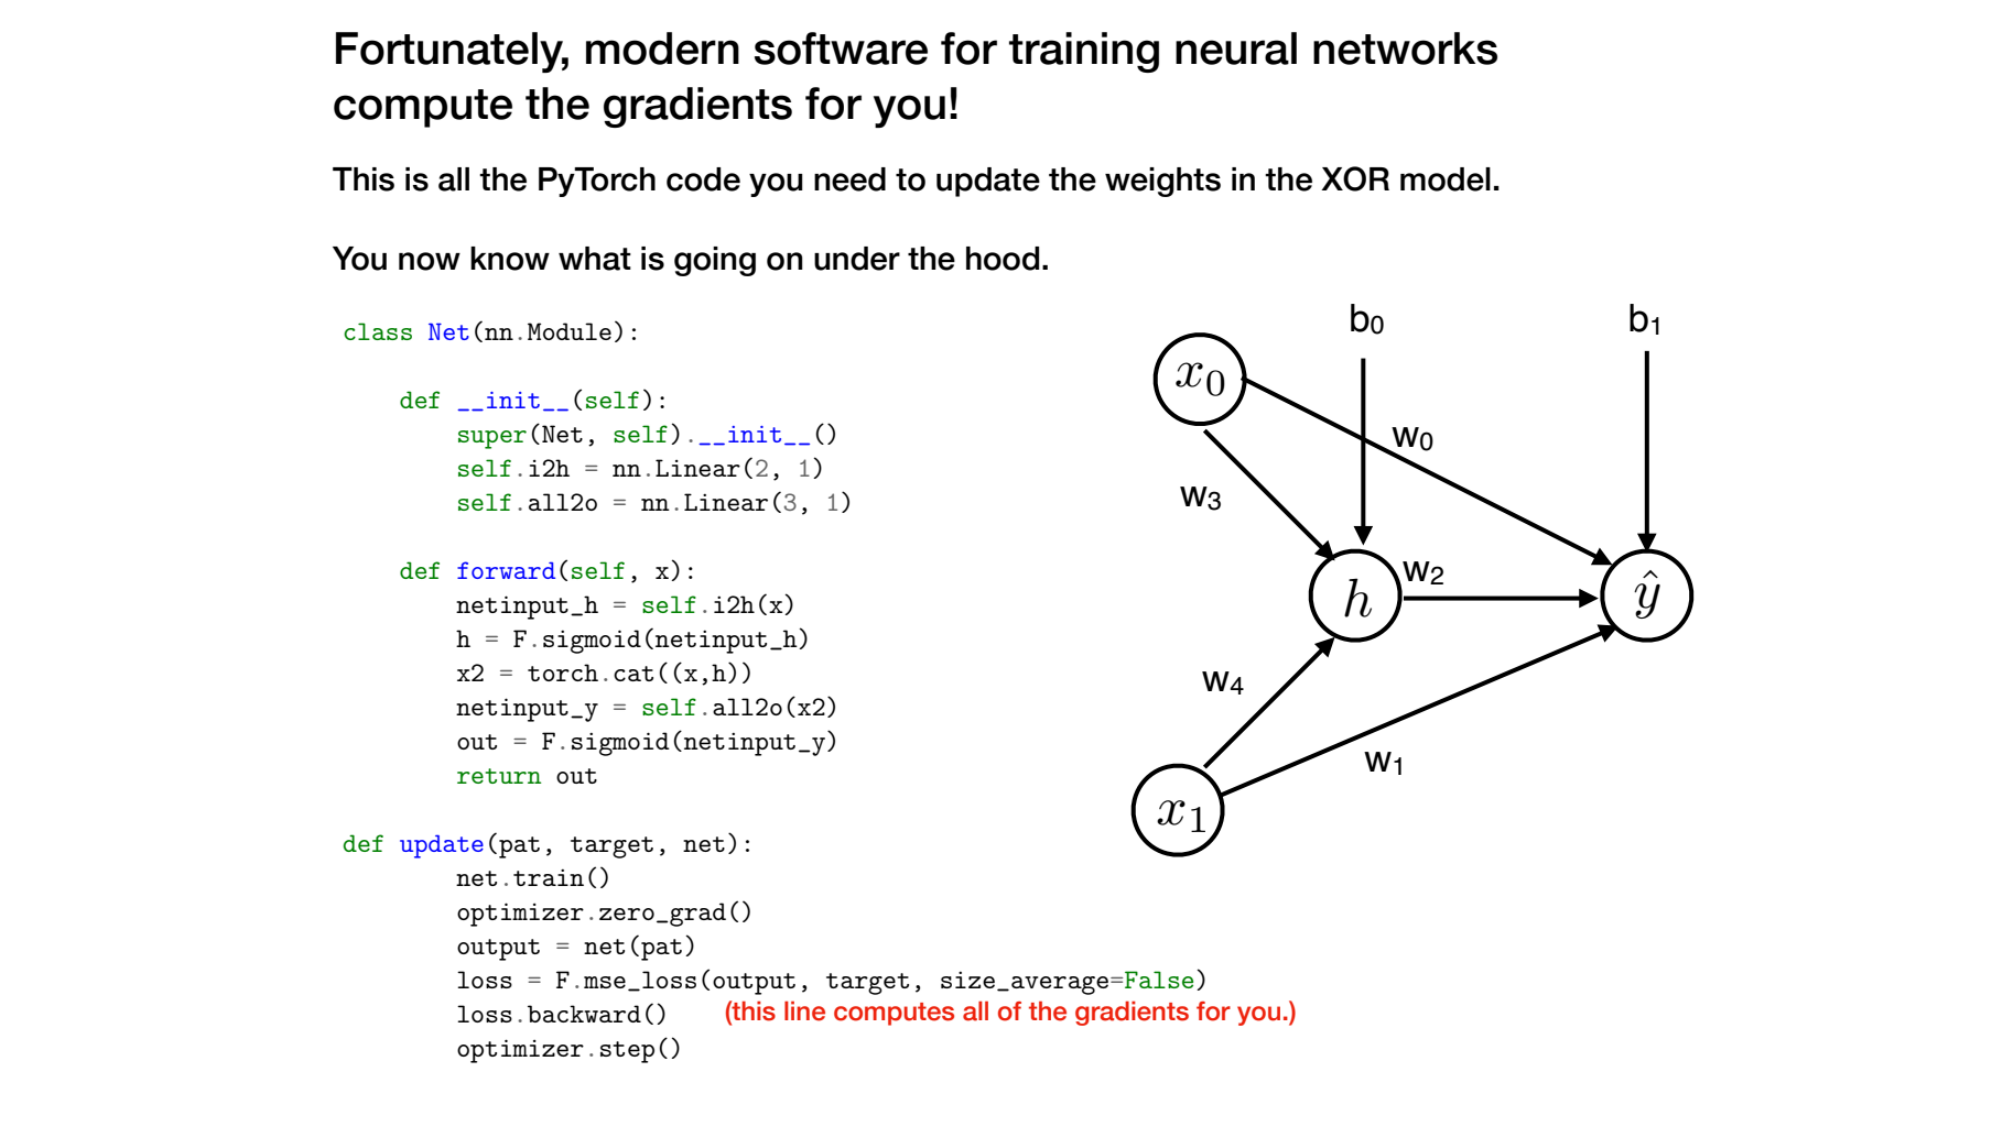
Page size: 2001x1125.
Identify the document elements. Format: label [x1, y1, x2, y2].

picture [249, 0, 1750, 1125]
